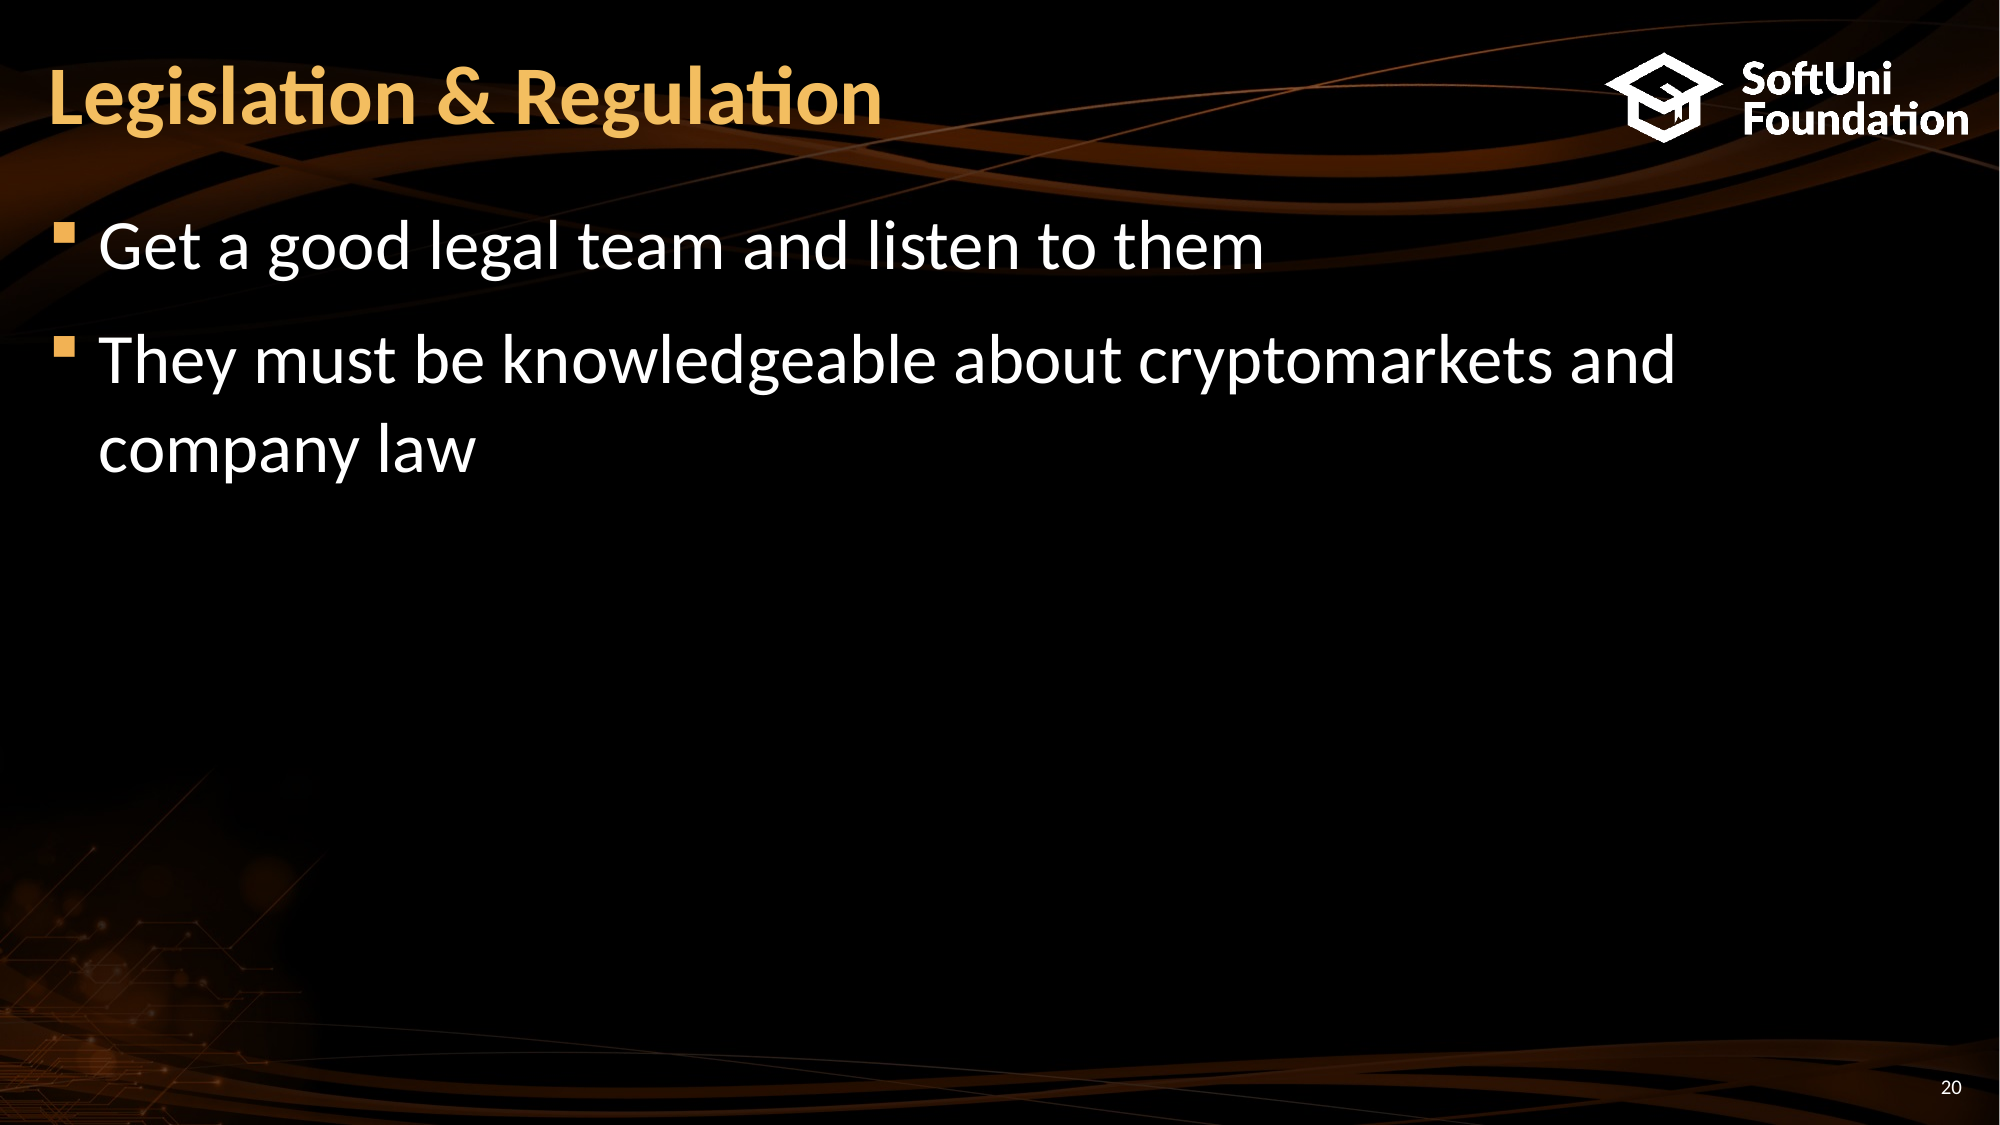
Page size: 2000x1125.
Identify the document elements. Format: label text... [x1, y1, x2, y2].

picture [0, 0, 2000, 1125]
title Legislation & Regulation [30, 6, 1602, 189]
list Get a good legal team and listen to them They must be knowledgeable about cryptomarkets and company law [31, 188, 1968, 1103]
